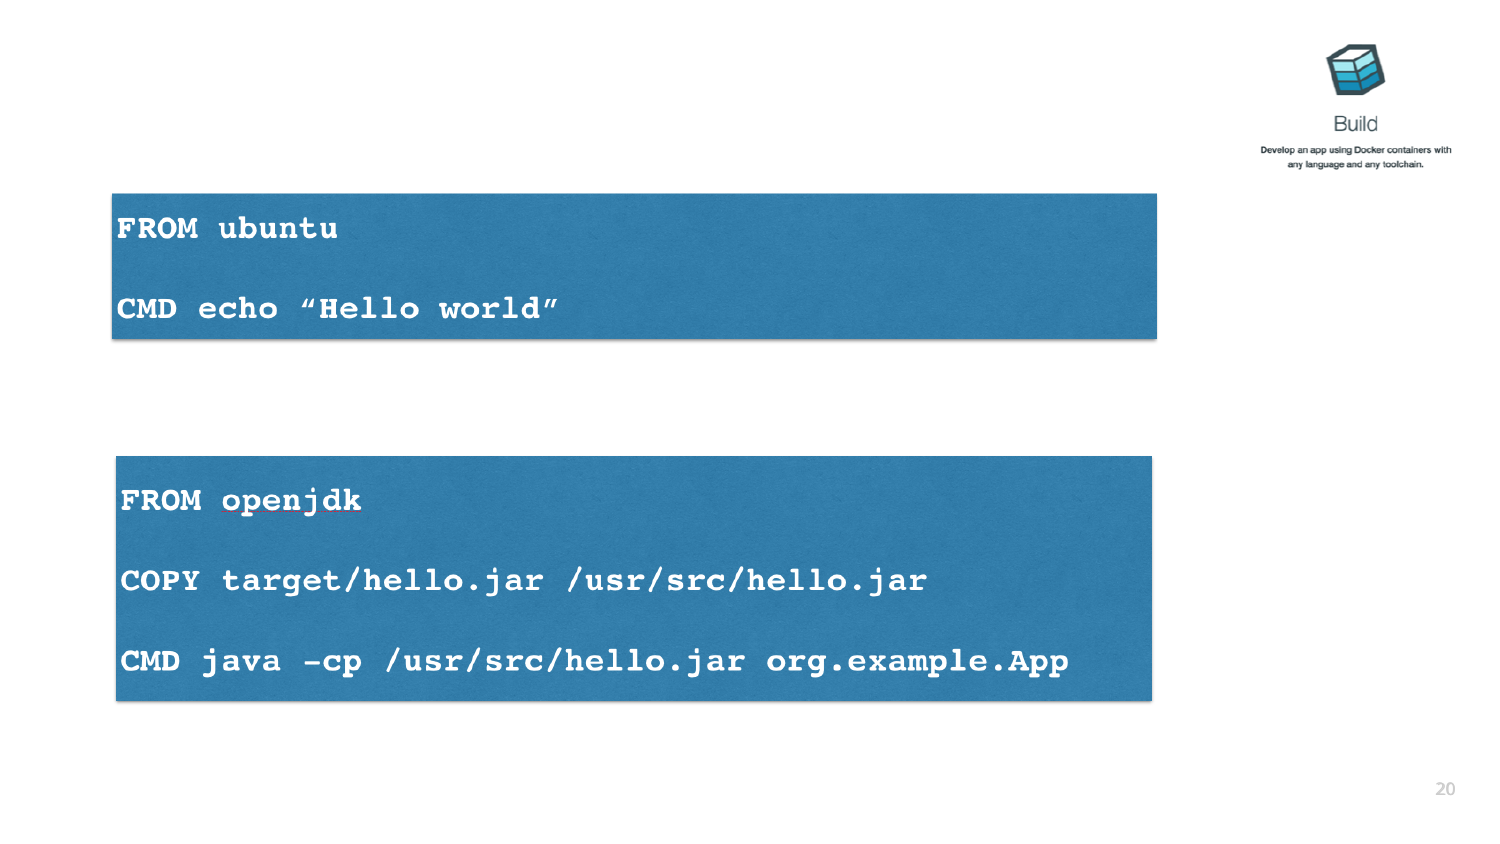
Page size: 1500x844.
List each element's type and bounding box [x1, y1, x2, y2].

picture [64, 27, 1467, 739]
